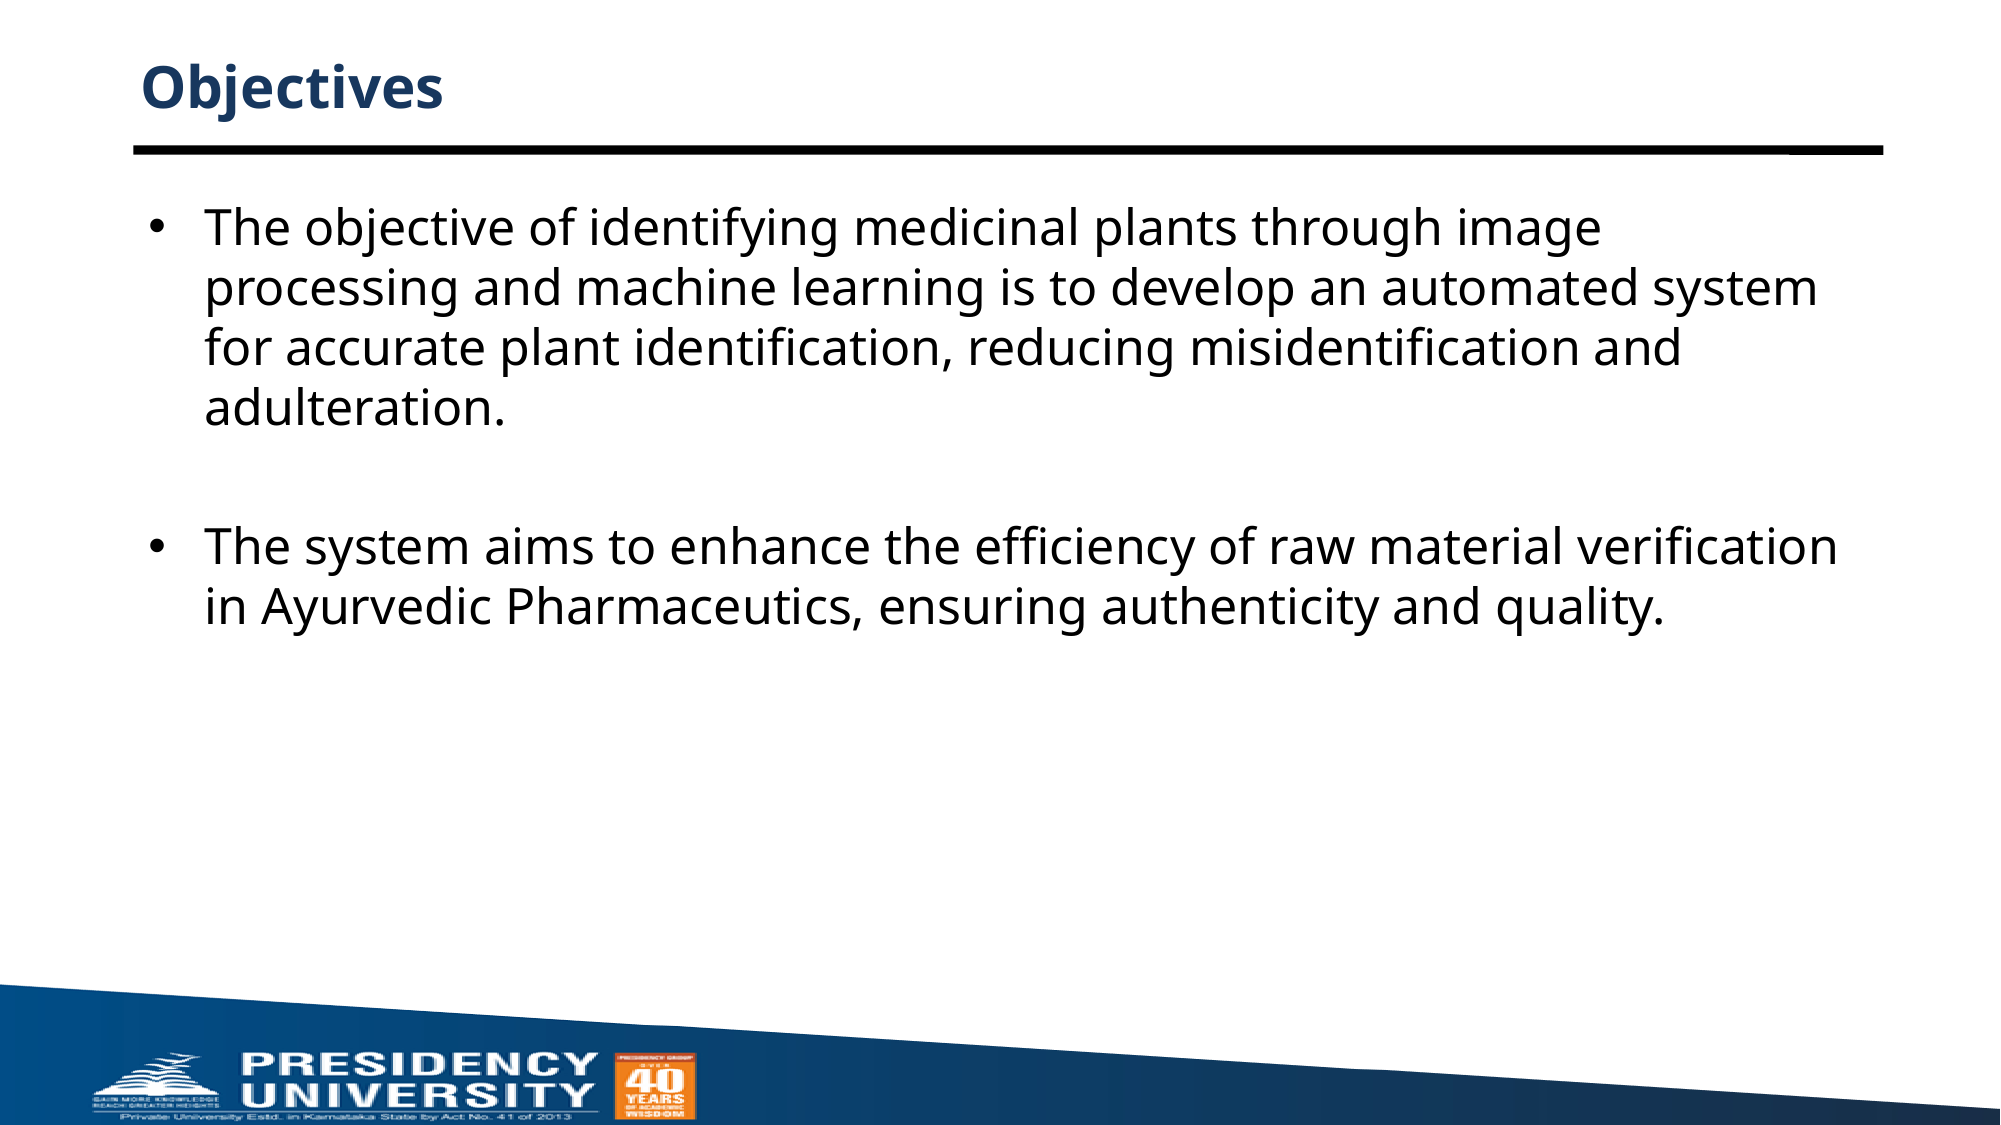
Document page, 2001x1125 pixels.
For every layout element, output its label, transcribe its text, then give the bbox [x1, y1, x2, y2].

list The objective of identifying medicinal plants through image processing and machine learning is to develop an automated system for accurate plant identification, reducing misidentification and adulteration. The system aims to enhance the efficiency of raw material verification in Ayurvedic Pharmaceutics, ensuring authenticity and quality. [133, 187, 1884, 1000]
picture [0, 982, 2000, 1125]
title Objectives [125, 45, 1875, 125]
